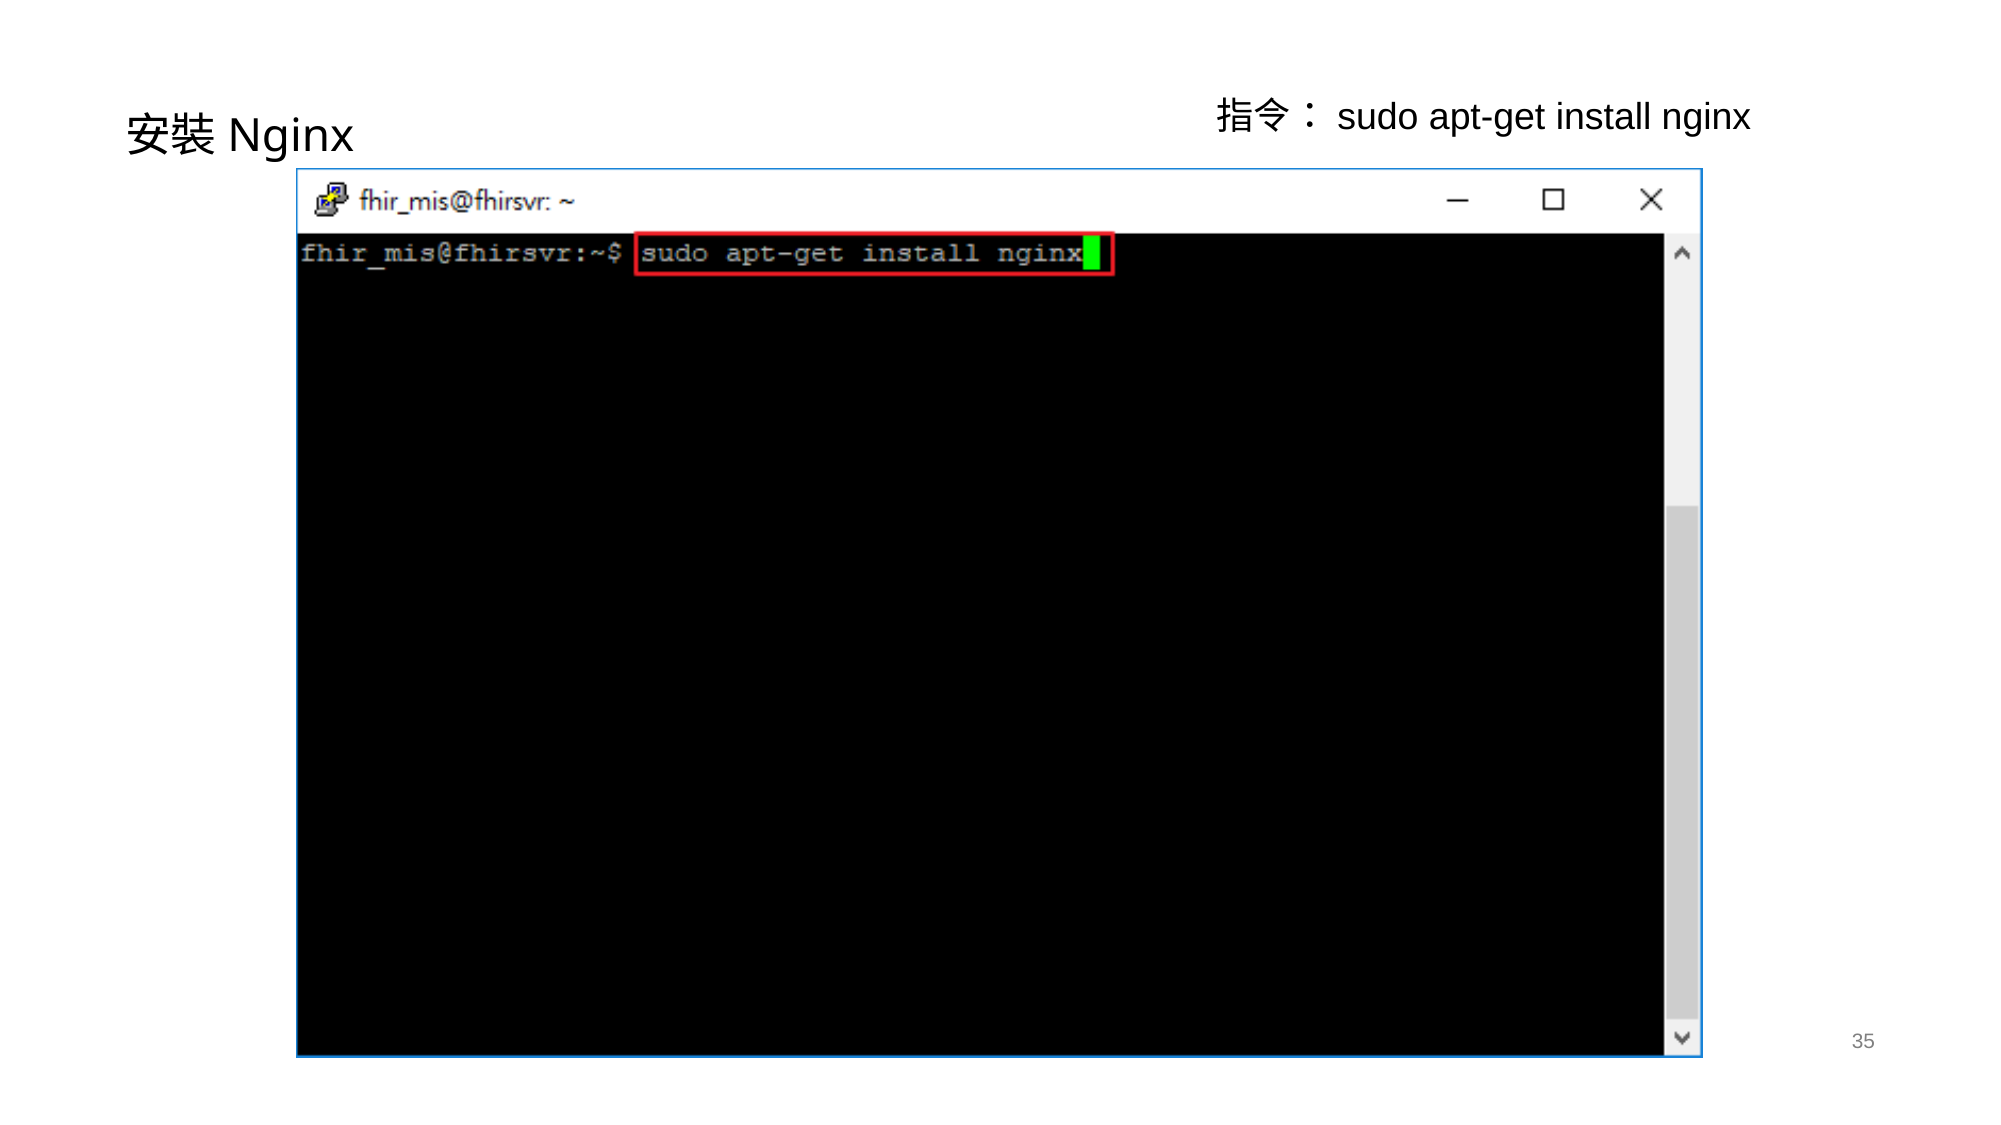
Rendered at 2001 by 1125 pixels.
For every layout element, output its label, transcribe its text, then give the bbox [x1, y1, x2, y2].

picture [296, 168, 1703, 1058]
text_box 指令：sudo apt-get install nginx [1201, 84, 1918, 145]
slide_number 35 [1703, 1022, 1890, 1057]
title 安裝Nginx [109, 0, 1890, 169]
